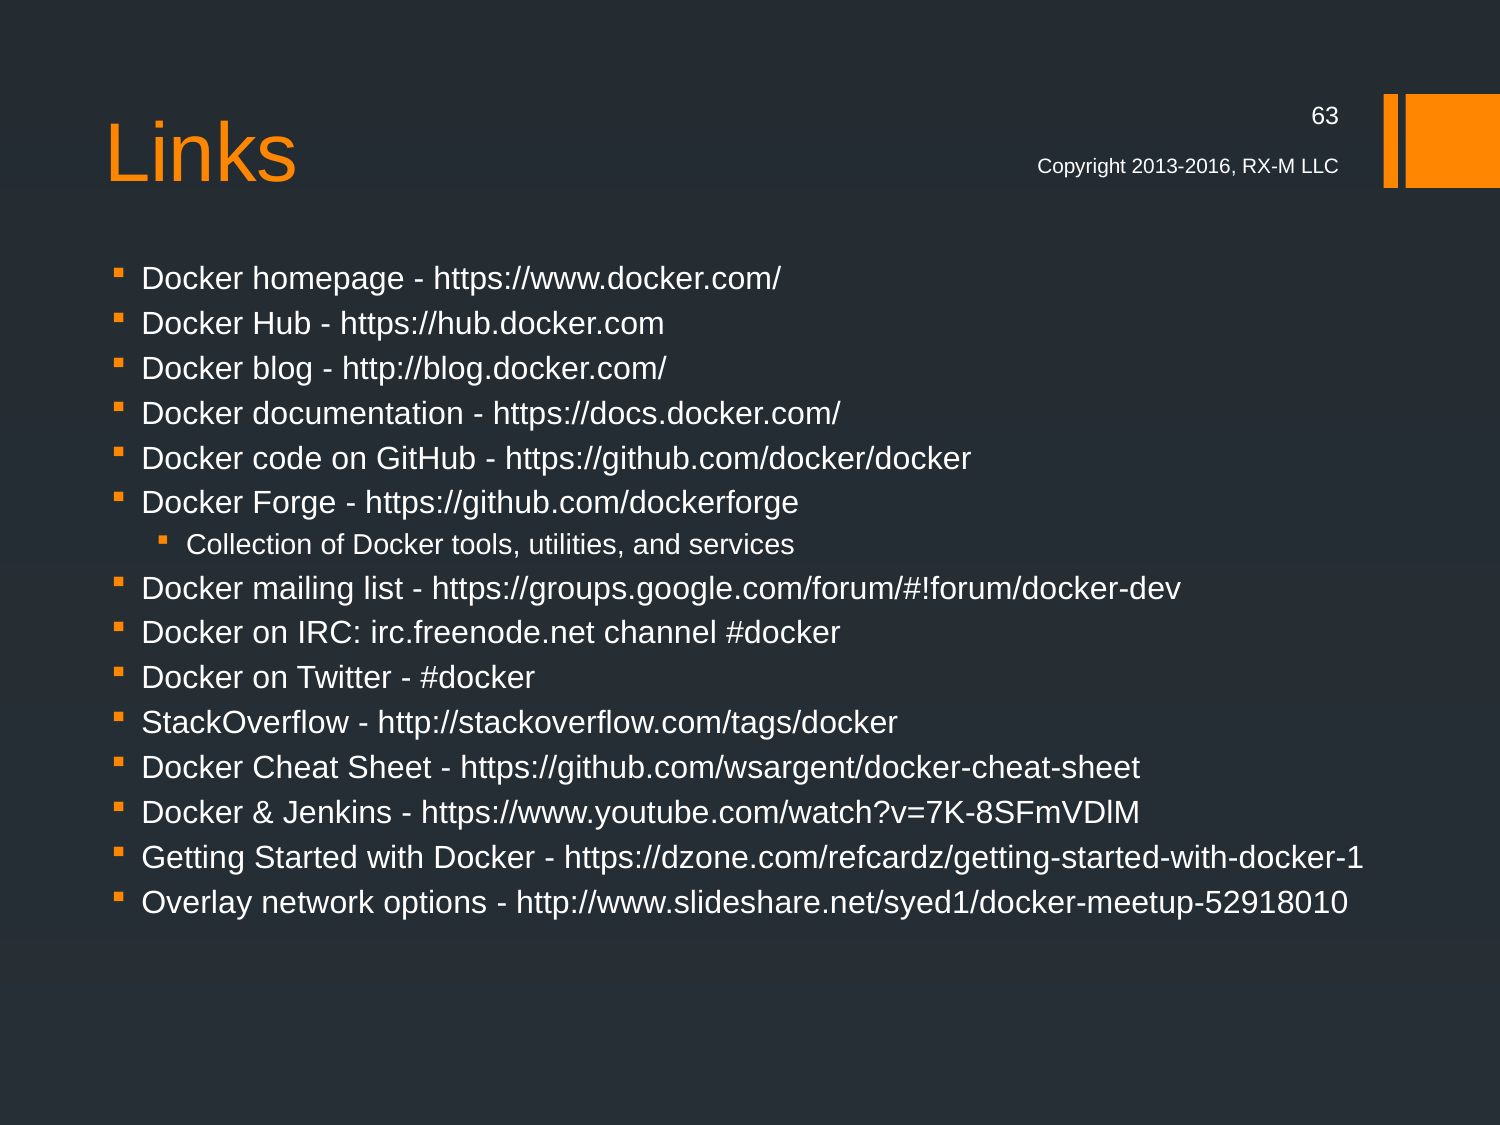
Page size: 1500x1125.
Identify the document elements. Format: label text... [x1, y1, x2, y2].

list Docker homepage - https://www.docker.com/ Docker Hub - https://hub.docker.com Docker blog - http://blog.docker.com/ Docker documentation - https://docs.docker.com/ Docker code on GitHub - https://github.com/docker/docker Docker Forge - https://github.com/dockerforge Collection of Docker tools, utilities, and services Docker mailing list - https://groups.google.com/forum/#!forum/docker-dev Docker on IRC: irc.freenode.net channel #docker Docker on Twitter - #docker StackOverflow - http://stackoverflow.com/tags/docker Docker Cheat Sheet - https://github.com/wsargent/docker-cheat-sheet Docker & Jenkins - https://www.youtube.com/watch?v=7K-8SFmVDlM Getting Started with Docker - https://dzone.com/refcardz/getting-started-with-docker-1 Overlay network options - http://www.slideshare.net/syed1/docker-meetup-52918010 [89, 249, 1438, 942]
footer Copyright 2013-2016, RX-M LLC [985, 152, 1355, 202]
slide_number 63 [1199, 90, 1355, 140]
title Links [89, 90, 1290, 206]
